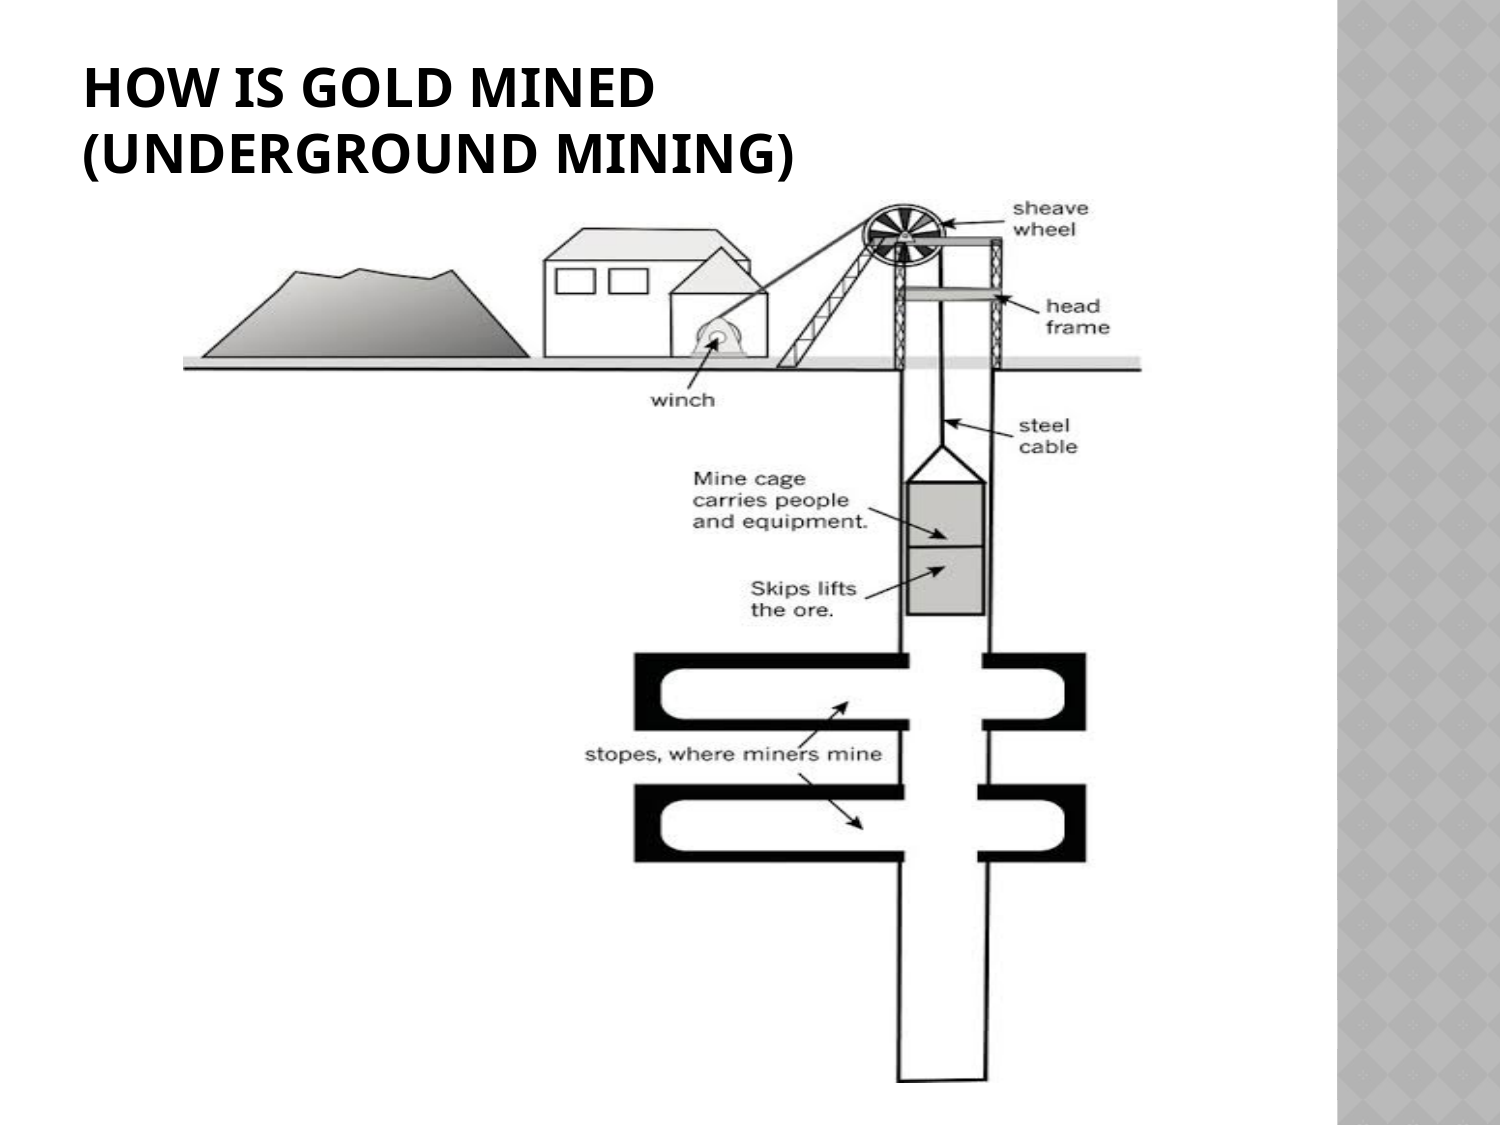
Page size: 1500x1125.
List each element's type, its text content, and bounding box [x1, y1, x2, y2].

title HOW IS GOLD MINED (underground mining) [75, 52, 1247, 185]
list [182, 198, 1152, 1083]
